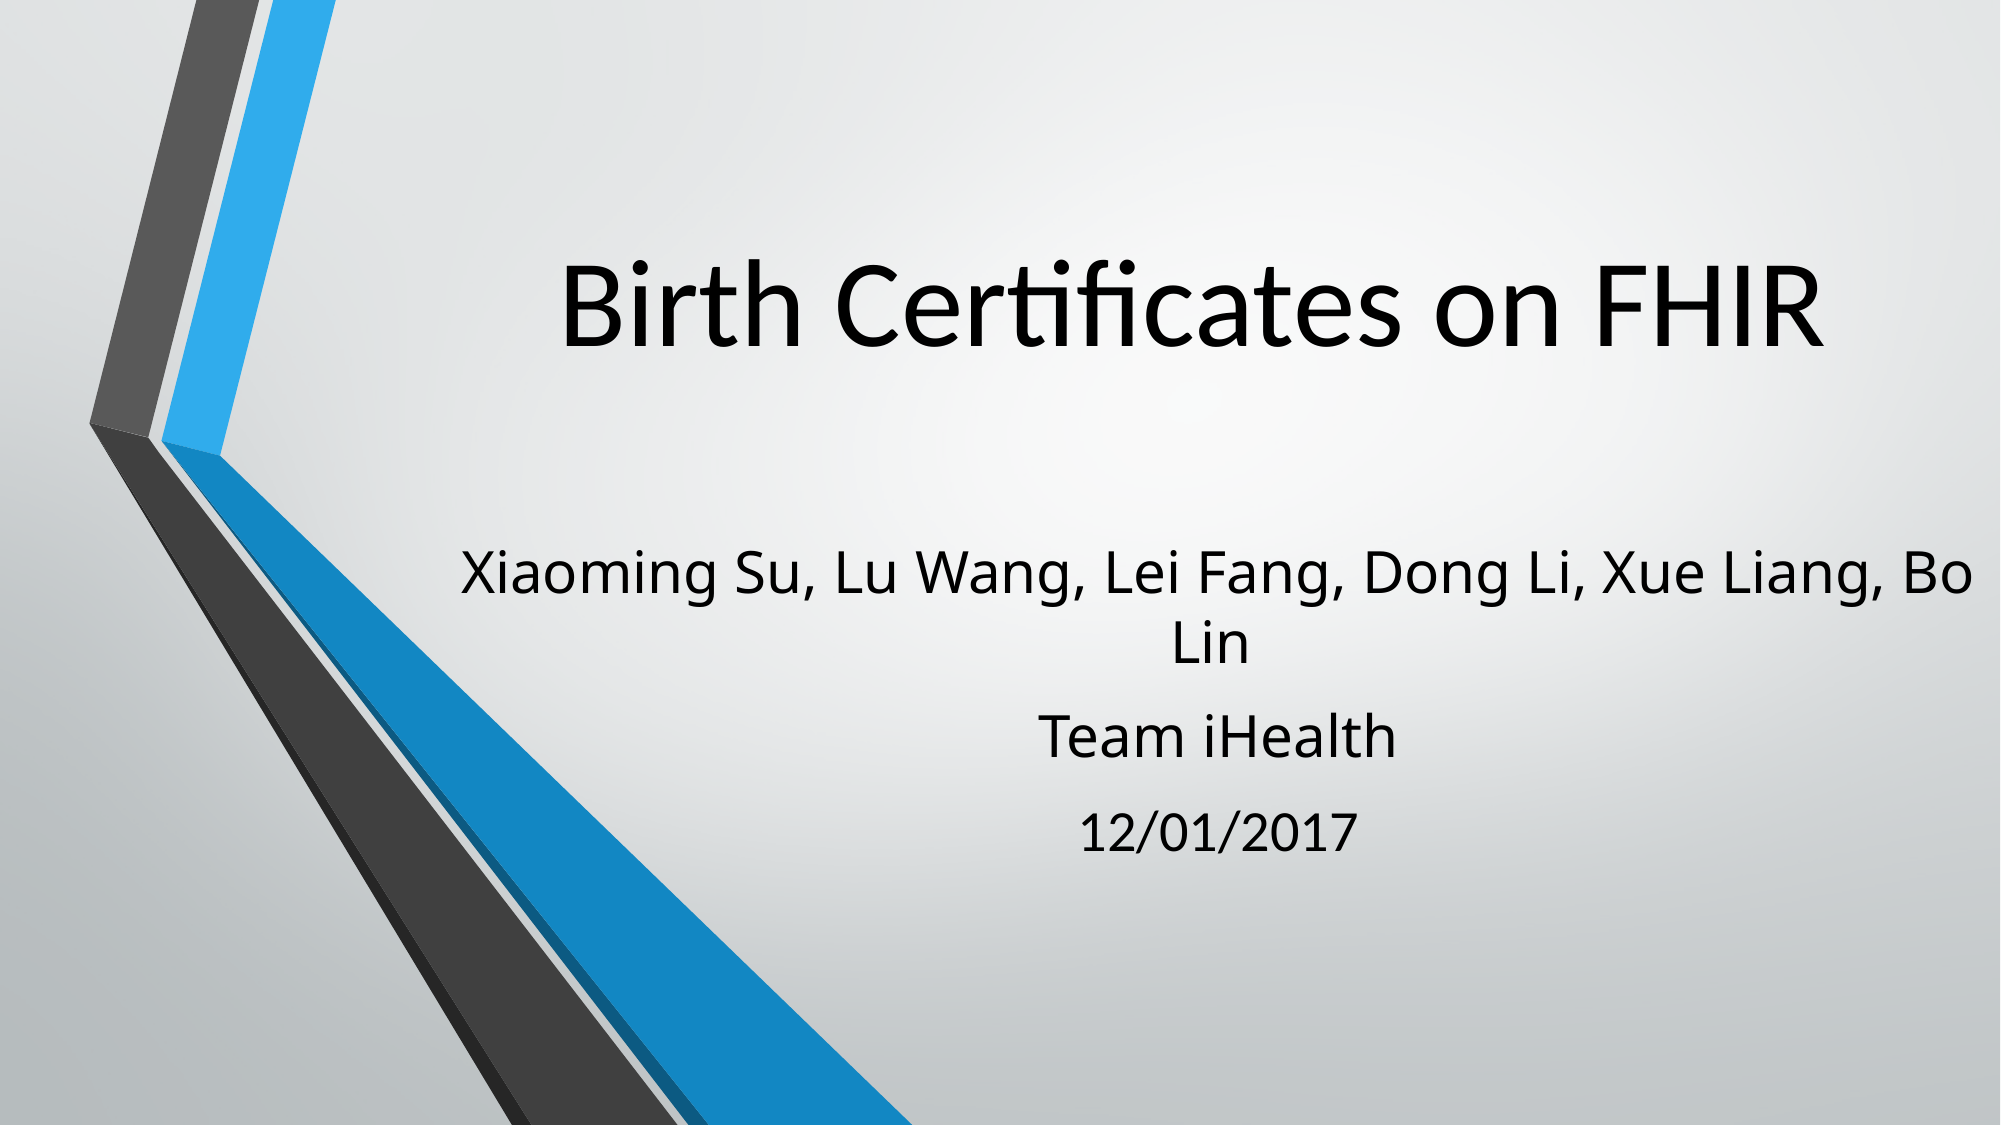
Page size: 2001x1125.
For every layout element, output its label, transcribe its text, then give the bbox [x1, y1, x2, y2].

title Birth Certificates on FHIR [436, 239, 1844, 385]
subtitle Xiaoming Su, Lu Wang, Lei Fang, Dong Li, Xue Liang, Bo Lin Team iHealth 12/01/2017 [436, 527, 2000, 794]
